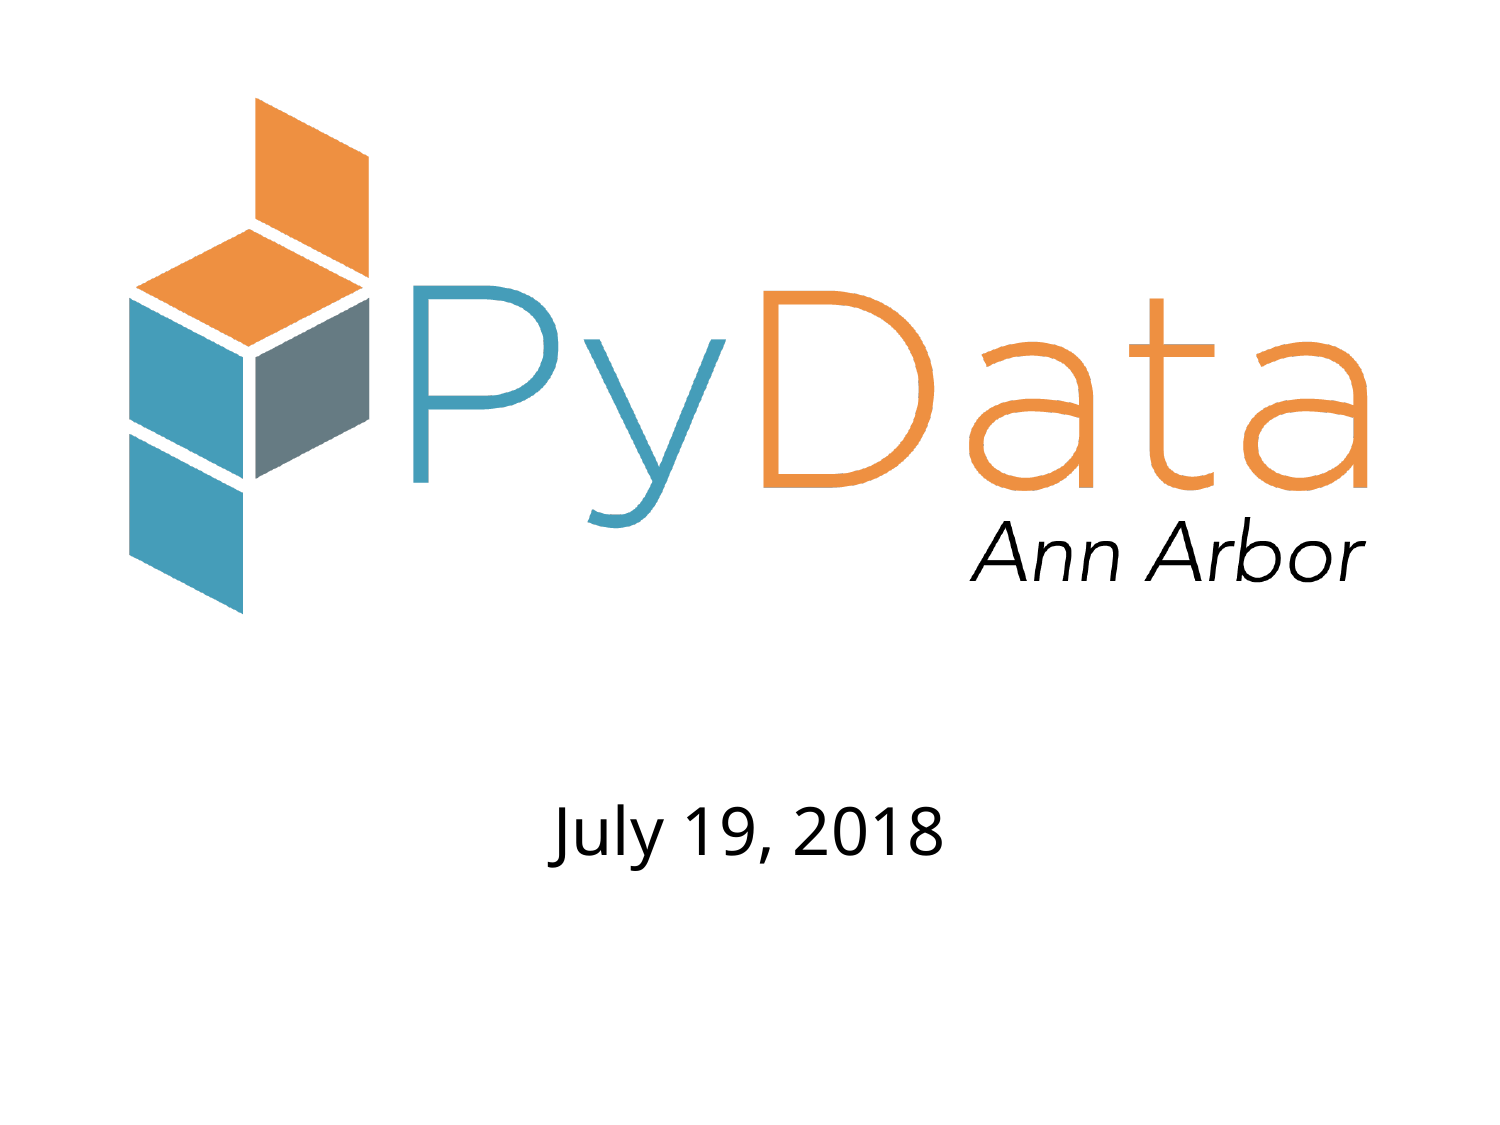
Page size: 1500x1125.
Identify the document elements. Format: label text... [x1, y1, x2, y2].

picture [112, 35, 1388, 674]
subtitle July 19, 2018 [225, 781, 1275, 1069]
